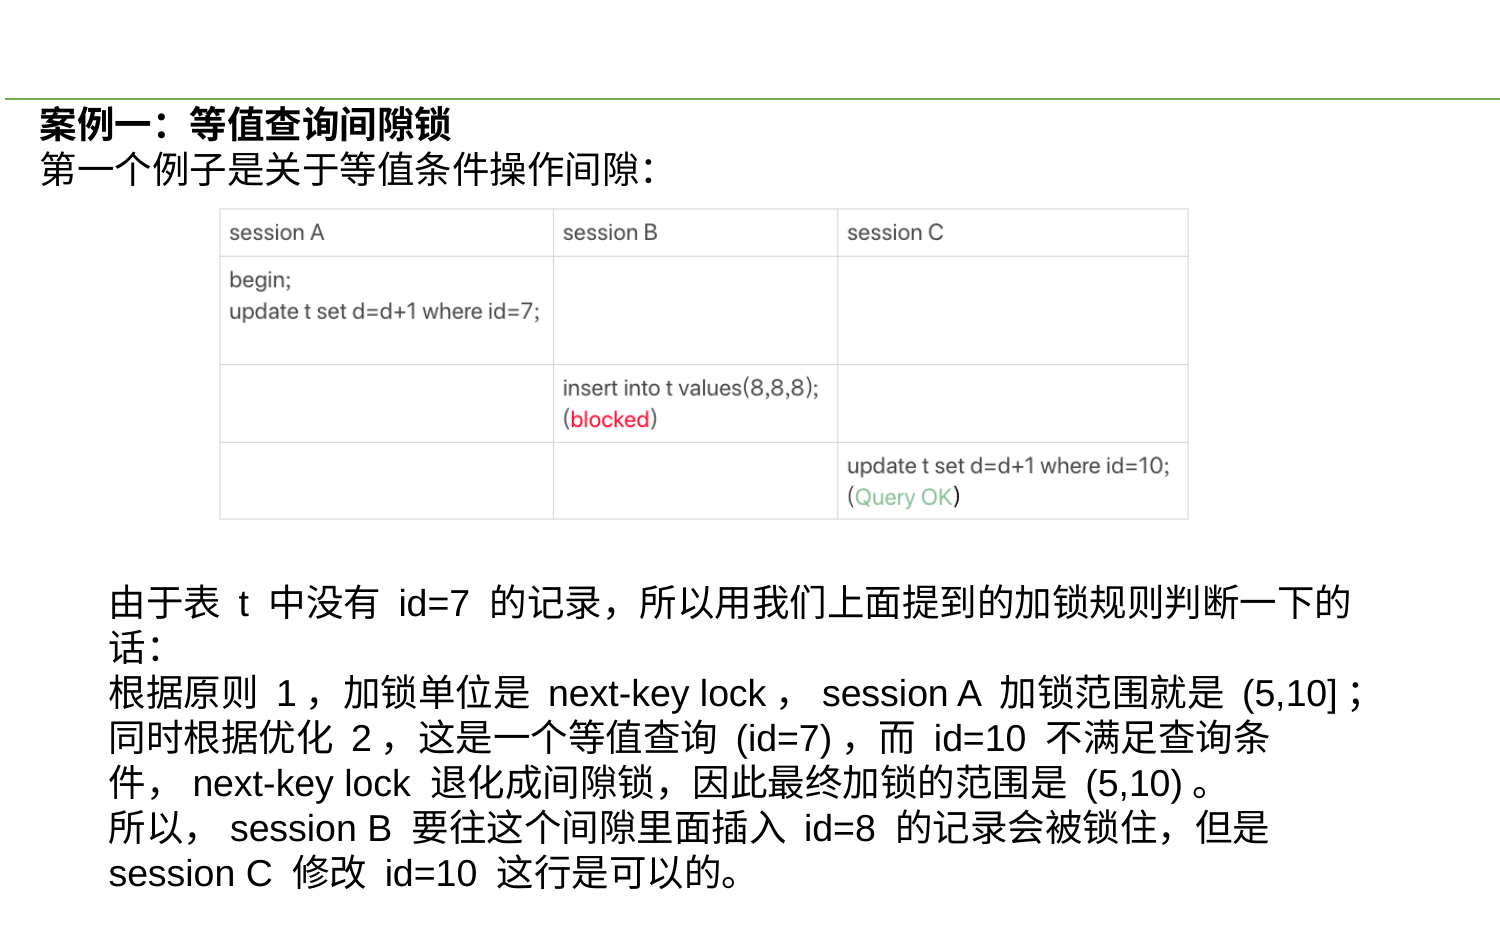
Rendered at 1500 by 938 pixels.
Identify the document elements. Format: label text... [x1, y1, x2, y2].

text_box 由于表 t 中没有 id=7 的记录，所以用我们上面提到的加锁规则判断一下的话： 根据原则 1，加锁单位是 next-key lock，session A 加锁范围就是 (5,10]； 同时根据优化 2，这是一个等值查询 (id=7)，而 id=10 不满足查询条件，next-key lock 退化成间隙锁，因此最终加锁的范围是 (5,10)。 所以，session B 要往这个间隙里面插入 id=8 的记录会被锁住，但是 session C 修改 id=10 这行是可以的。 [93, 571, 1407, 938]
text_box 案例一：等值查询间隙锁 第一个例子是关于等值条件操作间隙： [24, 93, 1125, 199]
picture [212, 199, 1195, 529]
